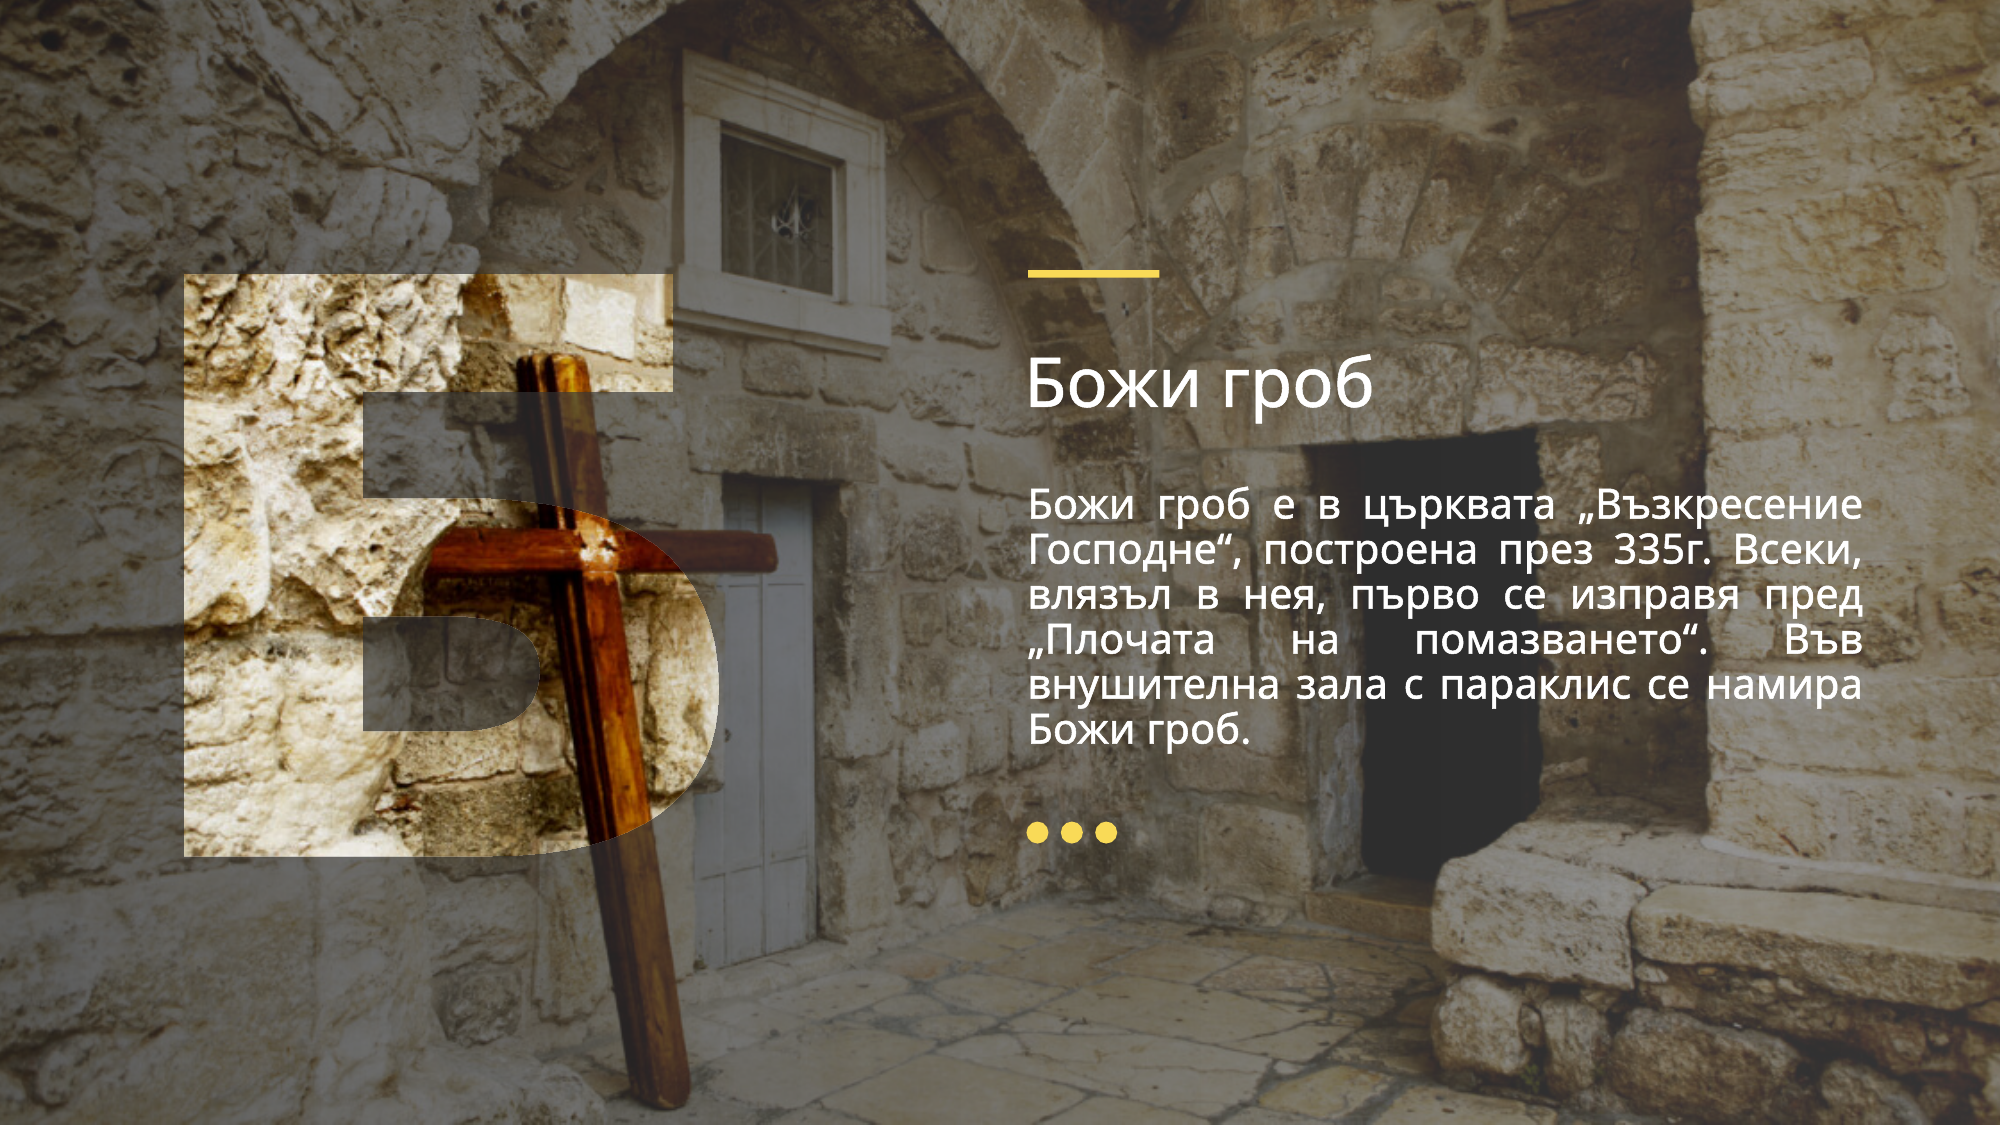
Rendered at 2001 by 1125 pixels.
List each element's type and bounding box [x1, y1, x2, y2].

picture [0, 0, 2000, 1125]
text_box [1008, 269, 1879, 868]
